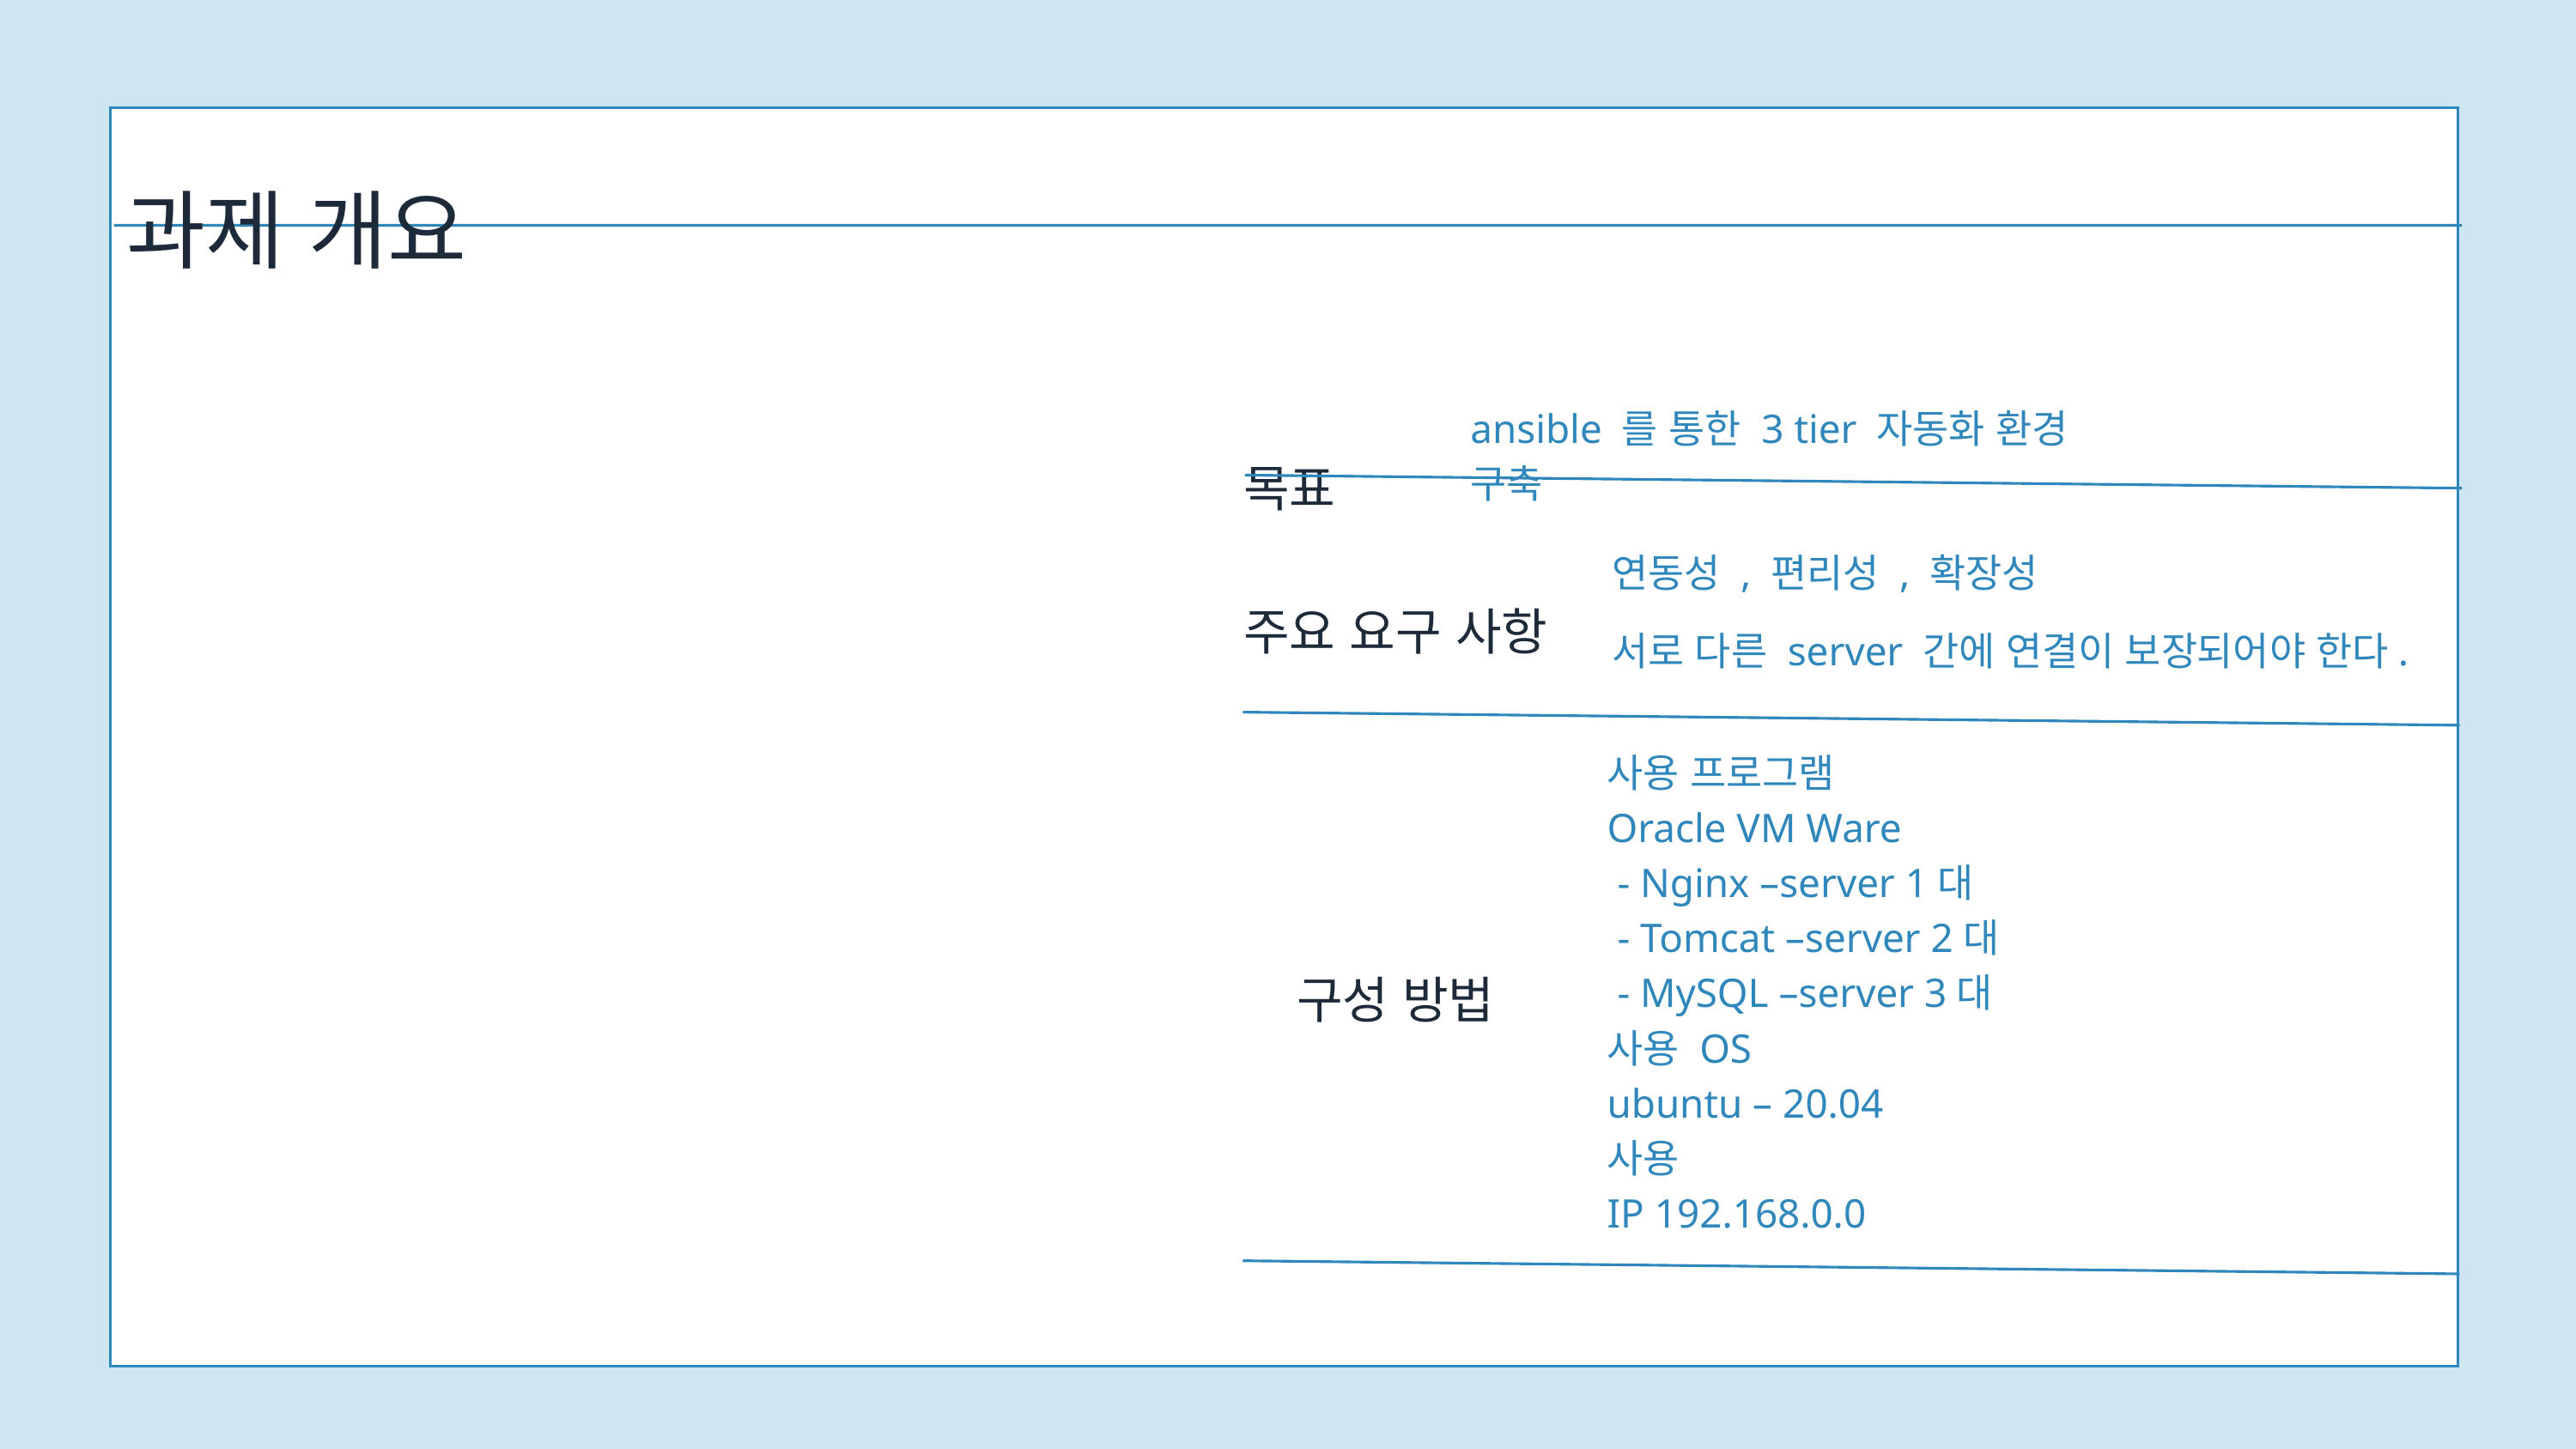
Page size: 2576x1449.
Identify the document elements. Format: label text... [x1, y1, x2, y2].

text_box 과제 개요 [0, 17, 867, 280]
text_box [109, 69, 2460, 1367]
